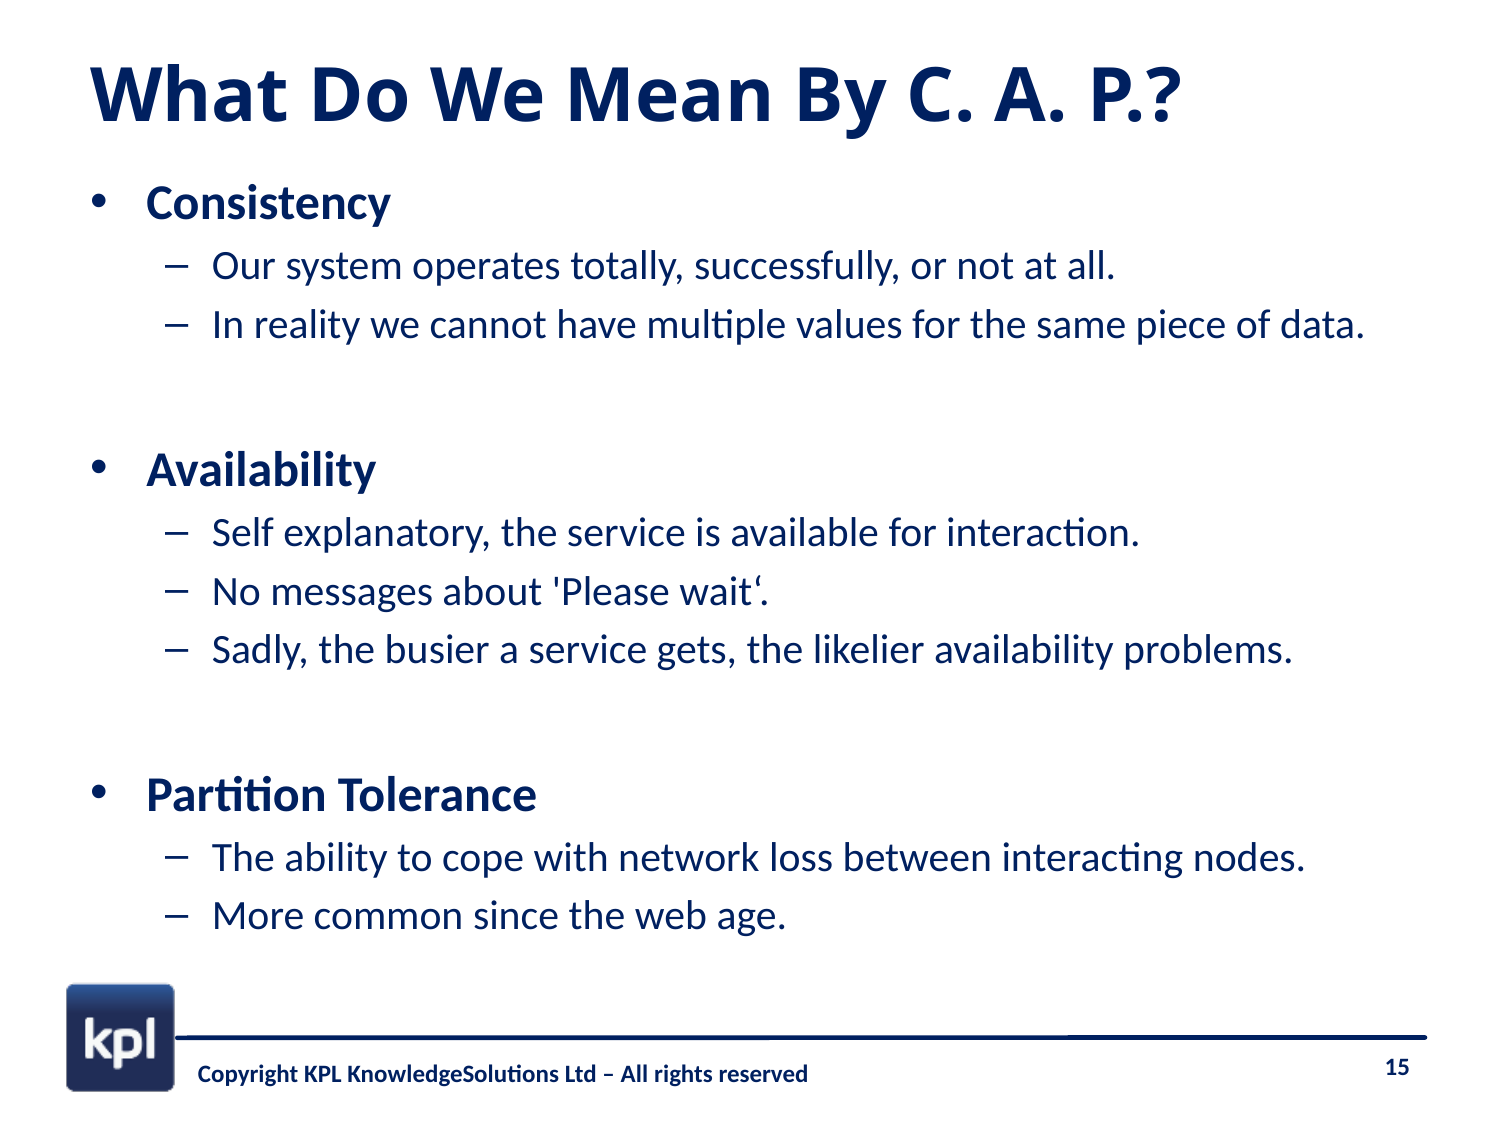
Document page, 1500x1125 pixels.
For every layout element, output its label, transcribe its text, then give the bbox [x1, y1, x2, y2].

list Consistency Our system operates totally, successfully, or not at all. In reality we cannot have multiple values for the same piece of data. Availability Self explanatory, the service is available for interaction. No messages about 'Please wait‘. Sadly, the busier a service gets, the likelier availability problems. Partition Tolerance The ability to cope with network loss between interacting nodes. More common since the web age. [75, 162, 1425, 1013]
picture [62, 980, 178, 1095]
slide_number 15 [987, 1042, 1425, 1103]
title What Do We Mean By C. A. P.? [75, 45, 1471, 138]
footer Copyright KPL KnowledgeSolutions Ltd – All rights reserved [183, 1042, 969, 1103]
